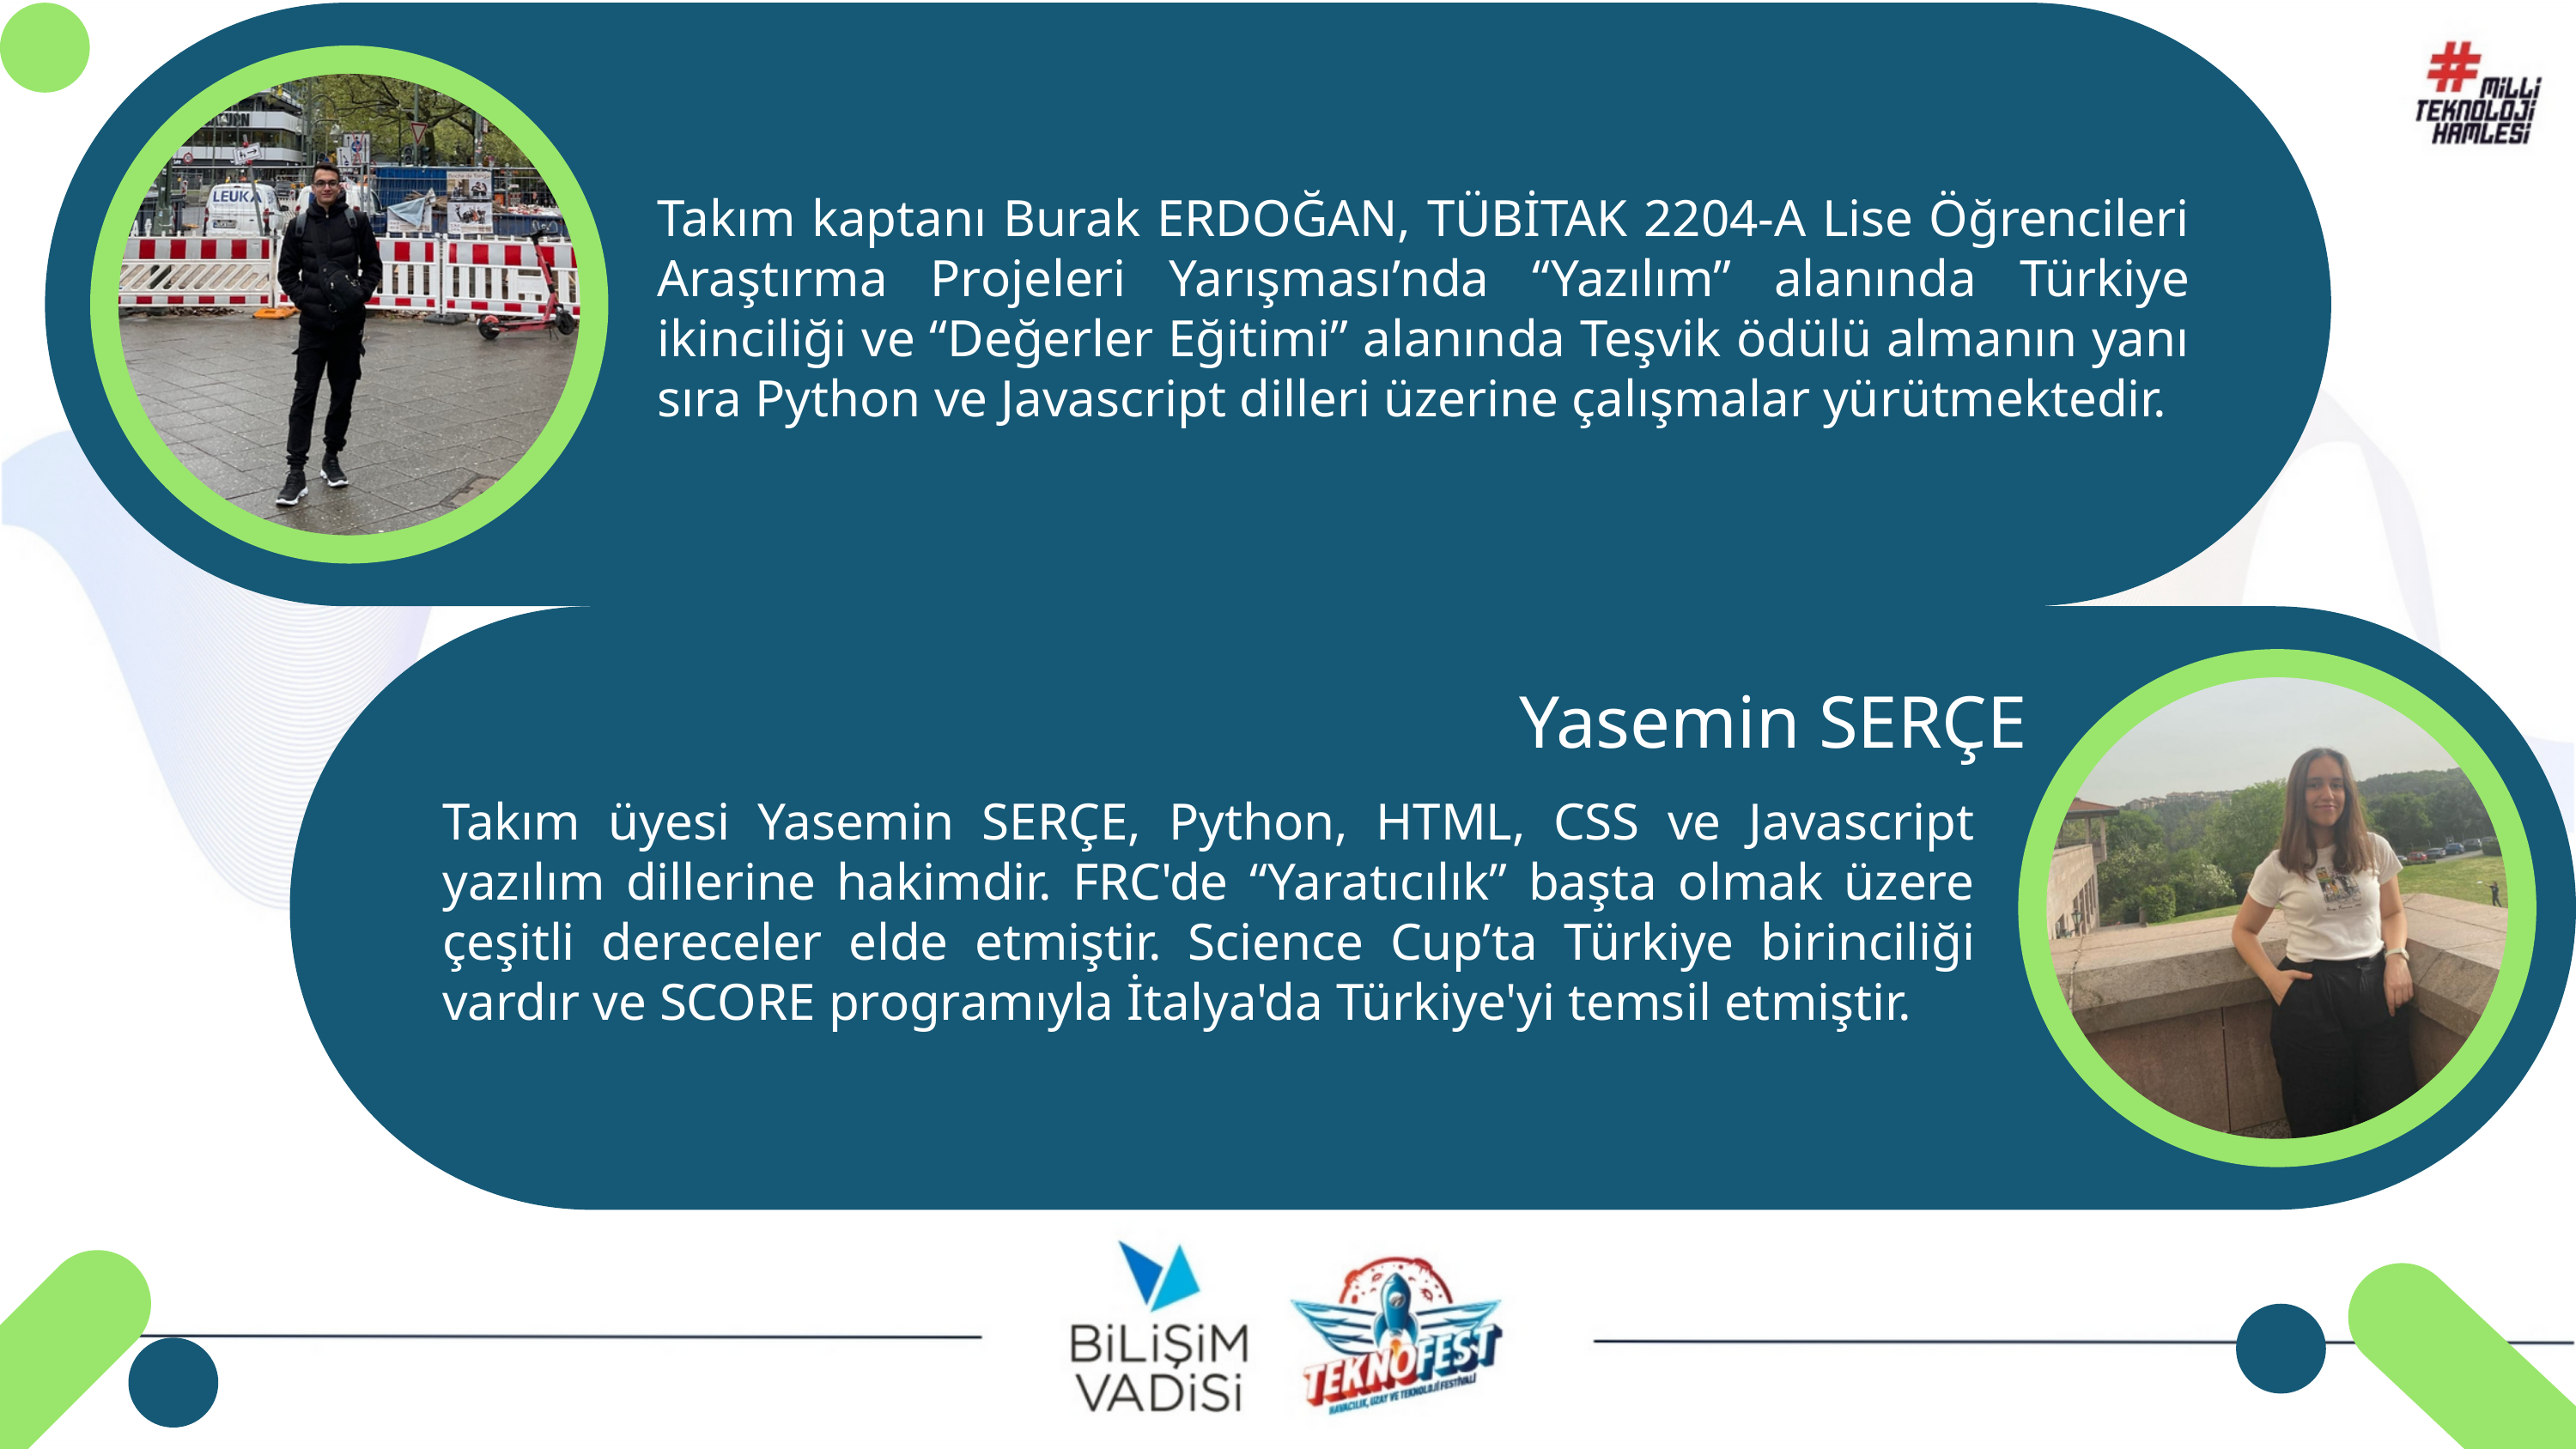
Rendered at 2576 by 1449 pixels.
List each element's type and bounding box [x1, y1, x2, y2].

text_box [289, 605, 2576, 1210]
text_box [128, 1337, 219, 1428]
text_box [2327, 0, 2576, 605]
text_box [2235, 1303, 2327, 1394]
text_box [0, 100, 2576, 1449]
text_box [0, 2, 44, 94]
text_box [0, 1328, 185, 1437]
text_box [45, 2, 2332, 607]
text_box [2318, 1338, 2576, 1447]
